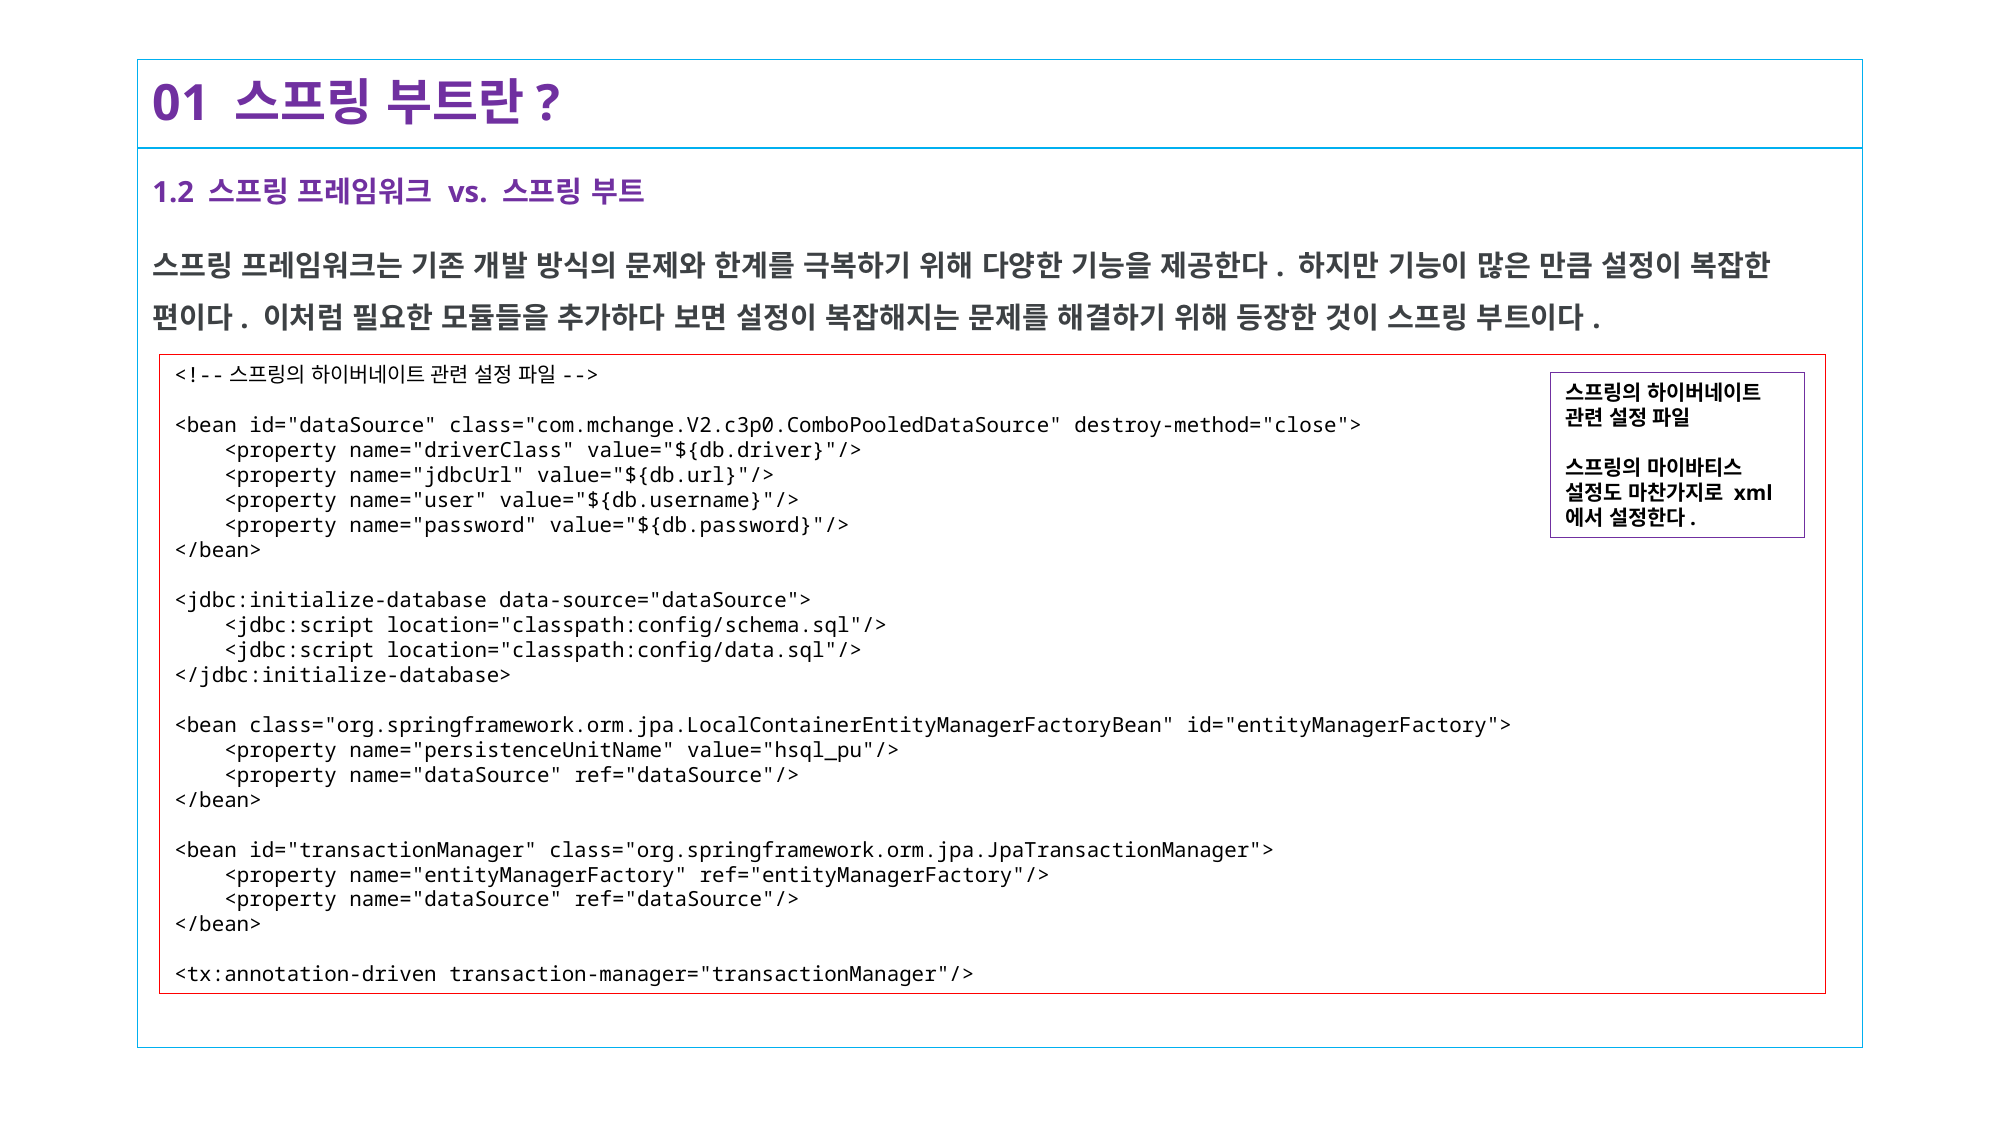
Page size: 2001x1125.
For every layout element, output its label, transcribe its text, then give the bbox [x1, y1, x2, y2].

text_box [159, 354, 1826, 1001]
list 1.2 스프링 프레임워크 vs. 스프링 부트 스프링 프레임워크는 기존 개발 방식의 문제와 한계를 극복하기 위해 다양한 기능을 제공한다. 하지만 기능이 많은 만큼 설정이 복잡한 편이다. 이처럼 필요한 모듈들을 추가하다 보면 설정이 복잡해지는 문제를 해결하기 위해 등장한 것이 스프링 부트이다. [137, 148, 1863, 1048]
title 01 스프링 부트란? [137, 59, 1863, 148]
